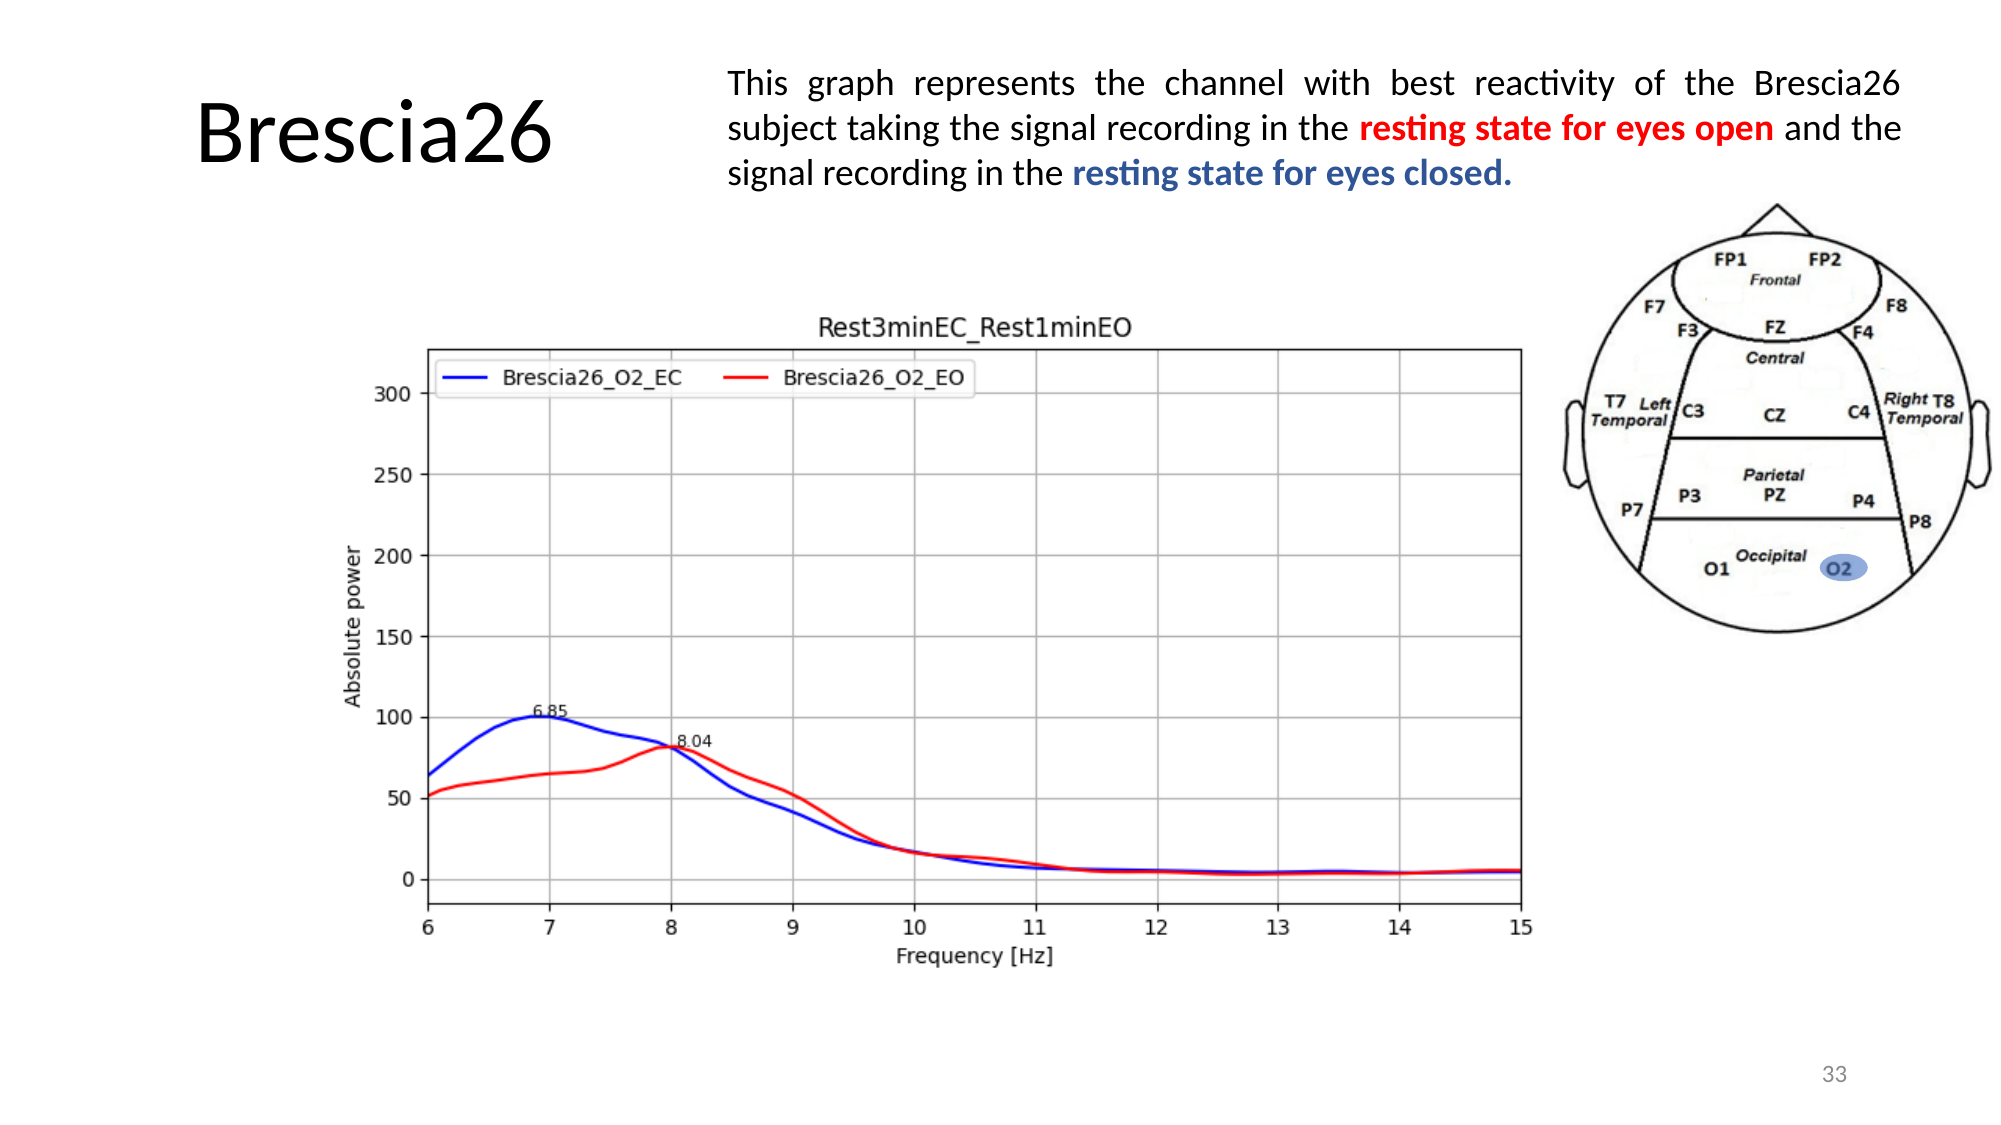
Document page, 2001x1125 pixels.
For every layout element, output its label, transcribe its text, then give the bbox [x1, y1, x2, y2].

text_box Brescia26 [180, 63, 571, 189]
text_box This graph represents the channel with best reactivity of the Brescia26 subject taking the signal recording in the resting state for eyes open and the signal recording in the resting state for eyes closed. [712, 51, 1917, 201]
slide_number 33 [1412, 1042, 1863, 1103]
picture [252, 202, 2000, 983]
